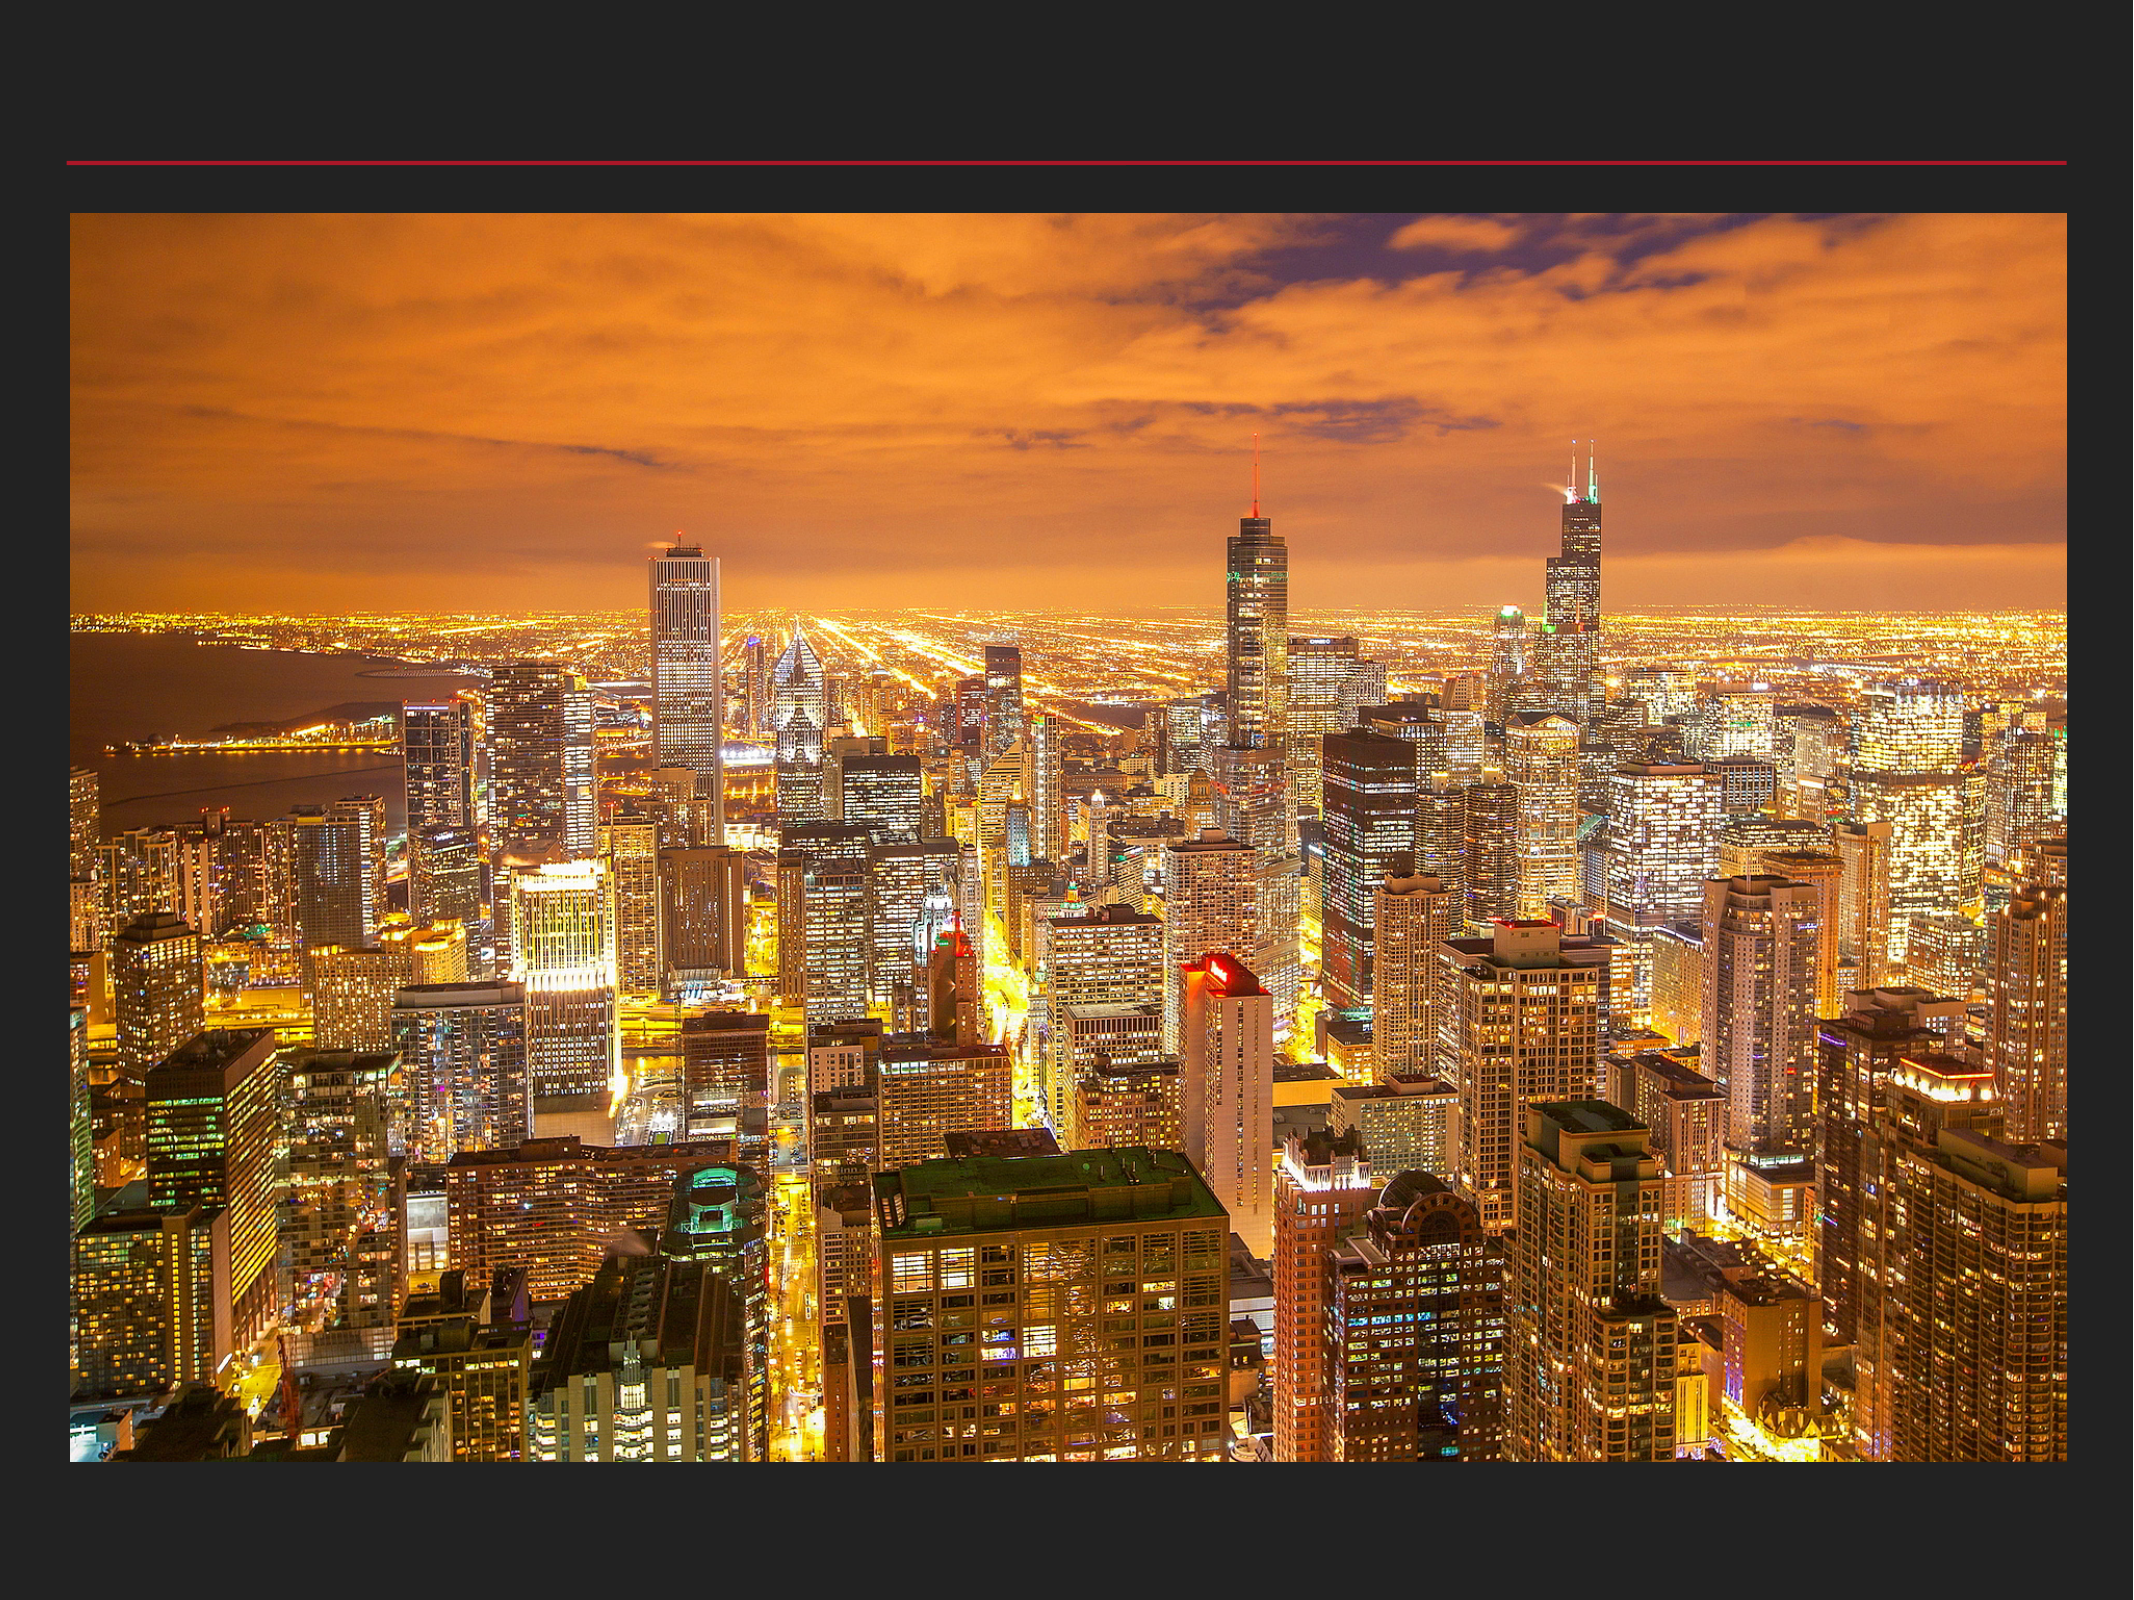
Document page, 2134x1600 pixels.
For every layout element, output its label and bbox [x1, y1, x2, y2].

picture [69, 213, 2068, 1462]
